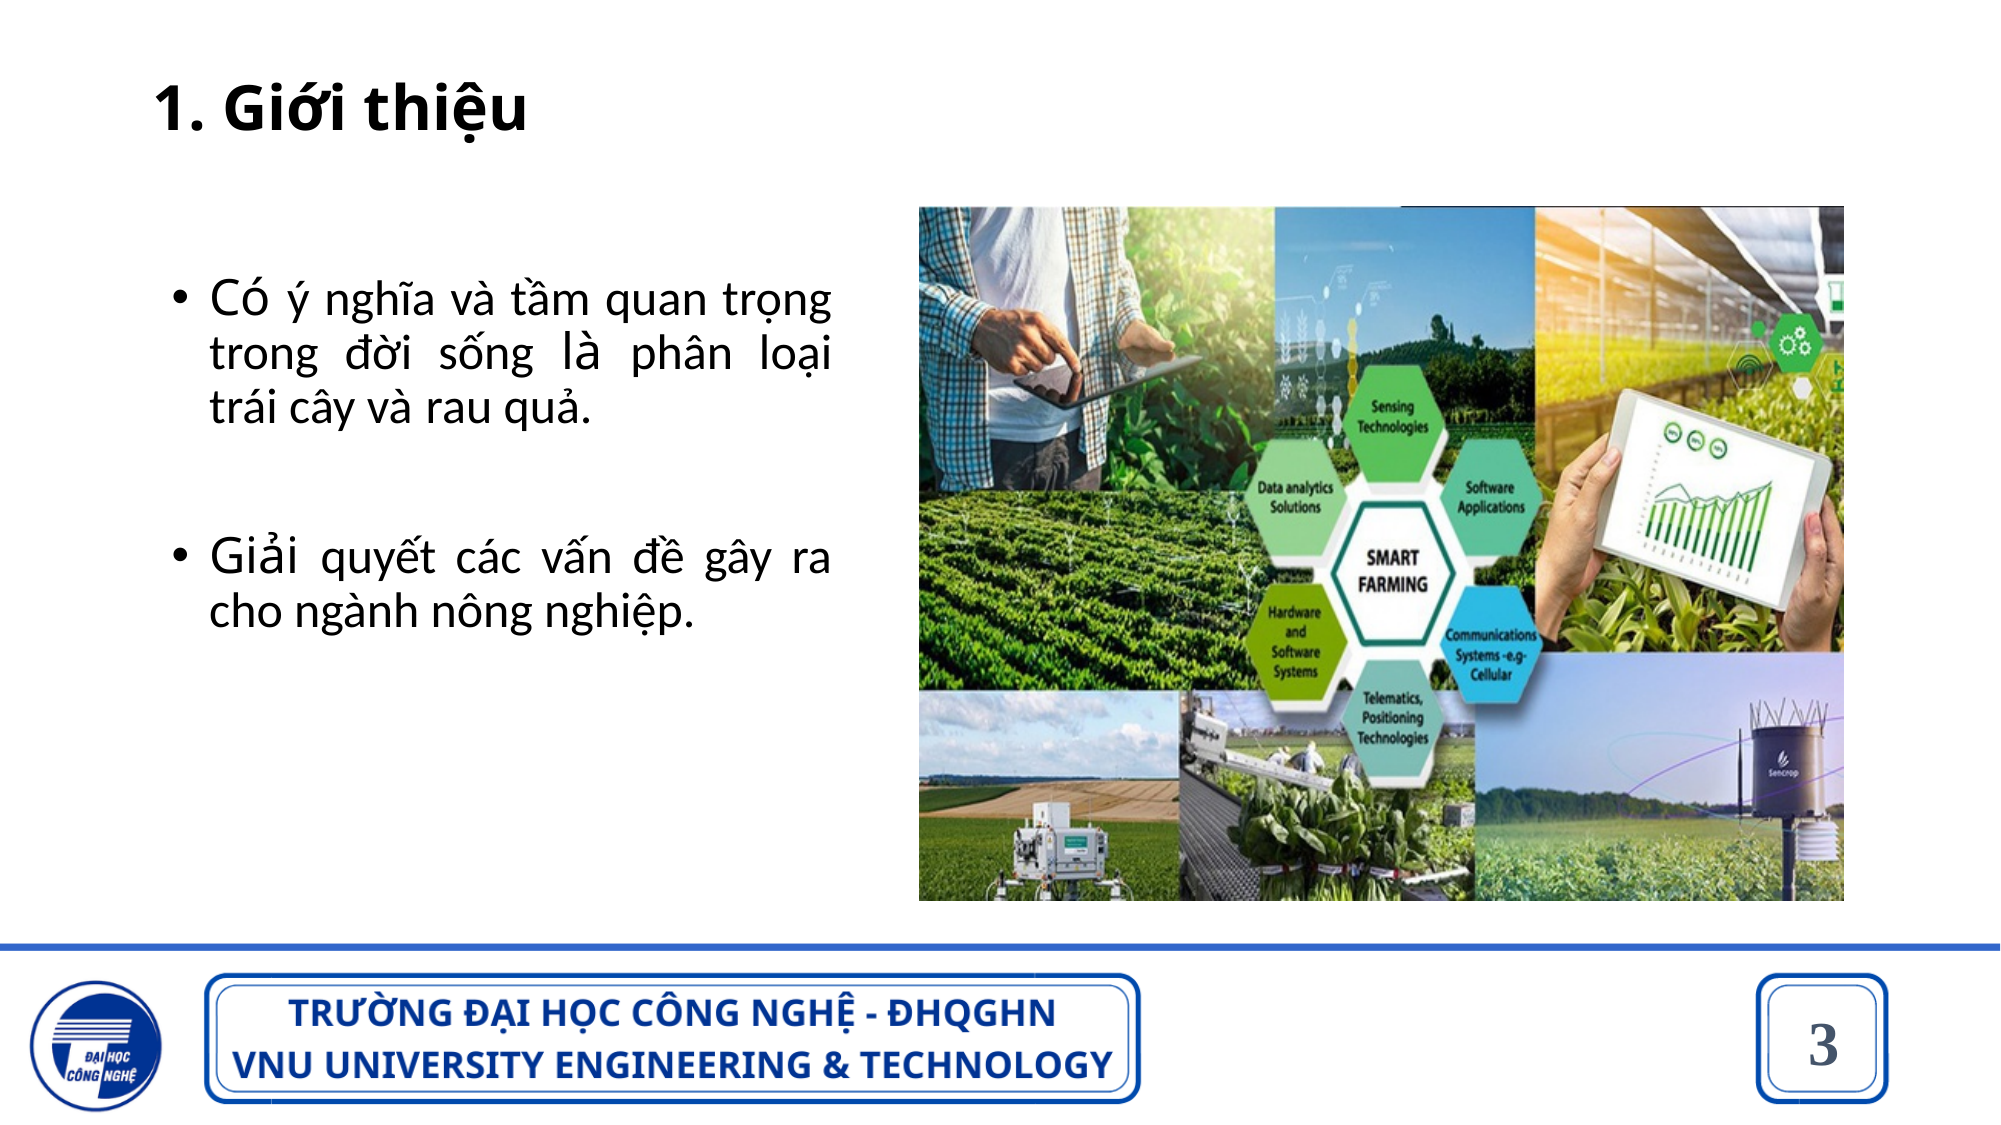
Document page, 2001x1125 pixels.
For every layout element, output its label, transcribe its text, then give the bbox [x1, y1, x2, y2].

picture [0, 0, 2001, 1125]
slide_number 3 [1758, 978, 1891, 1103]
list Có ý nghĩa và tầm quan trọng trong đời sống là phân loại trái cây và rau quả. Giải quyết các vấn đề gây ra cho ngành nông nghiệp. [156, 220, 848, 901]
text_box 1. Giới thiệu [137, 1, 1863, 220]
